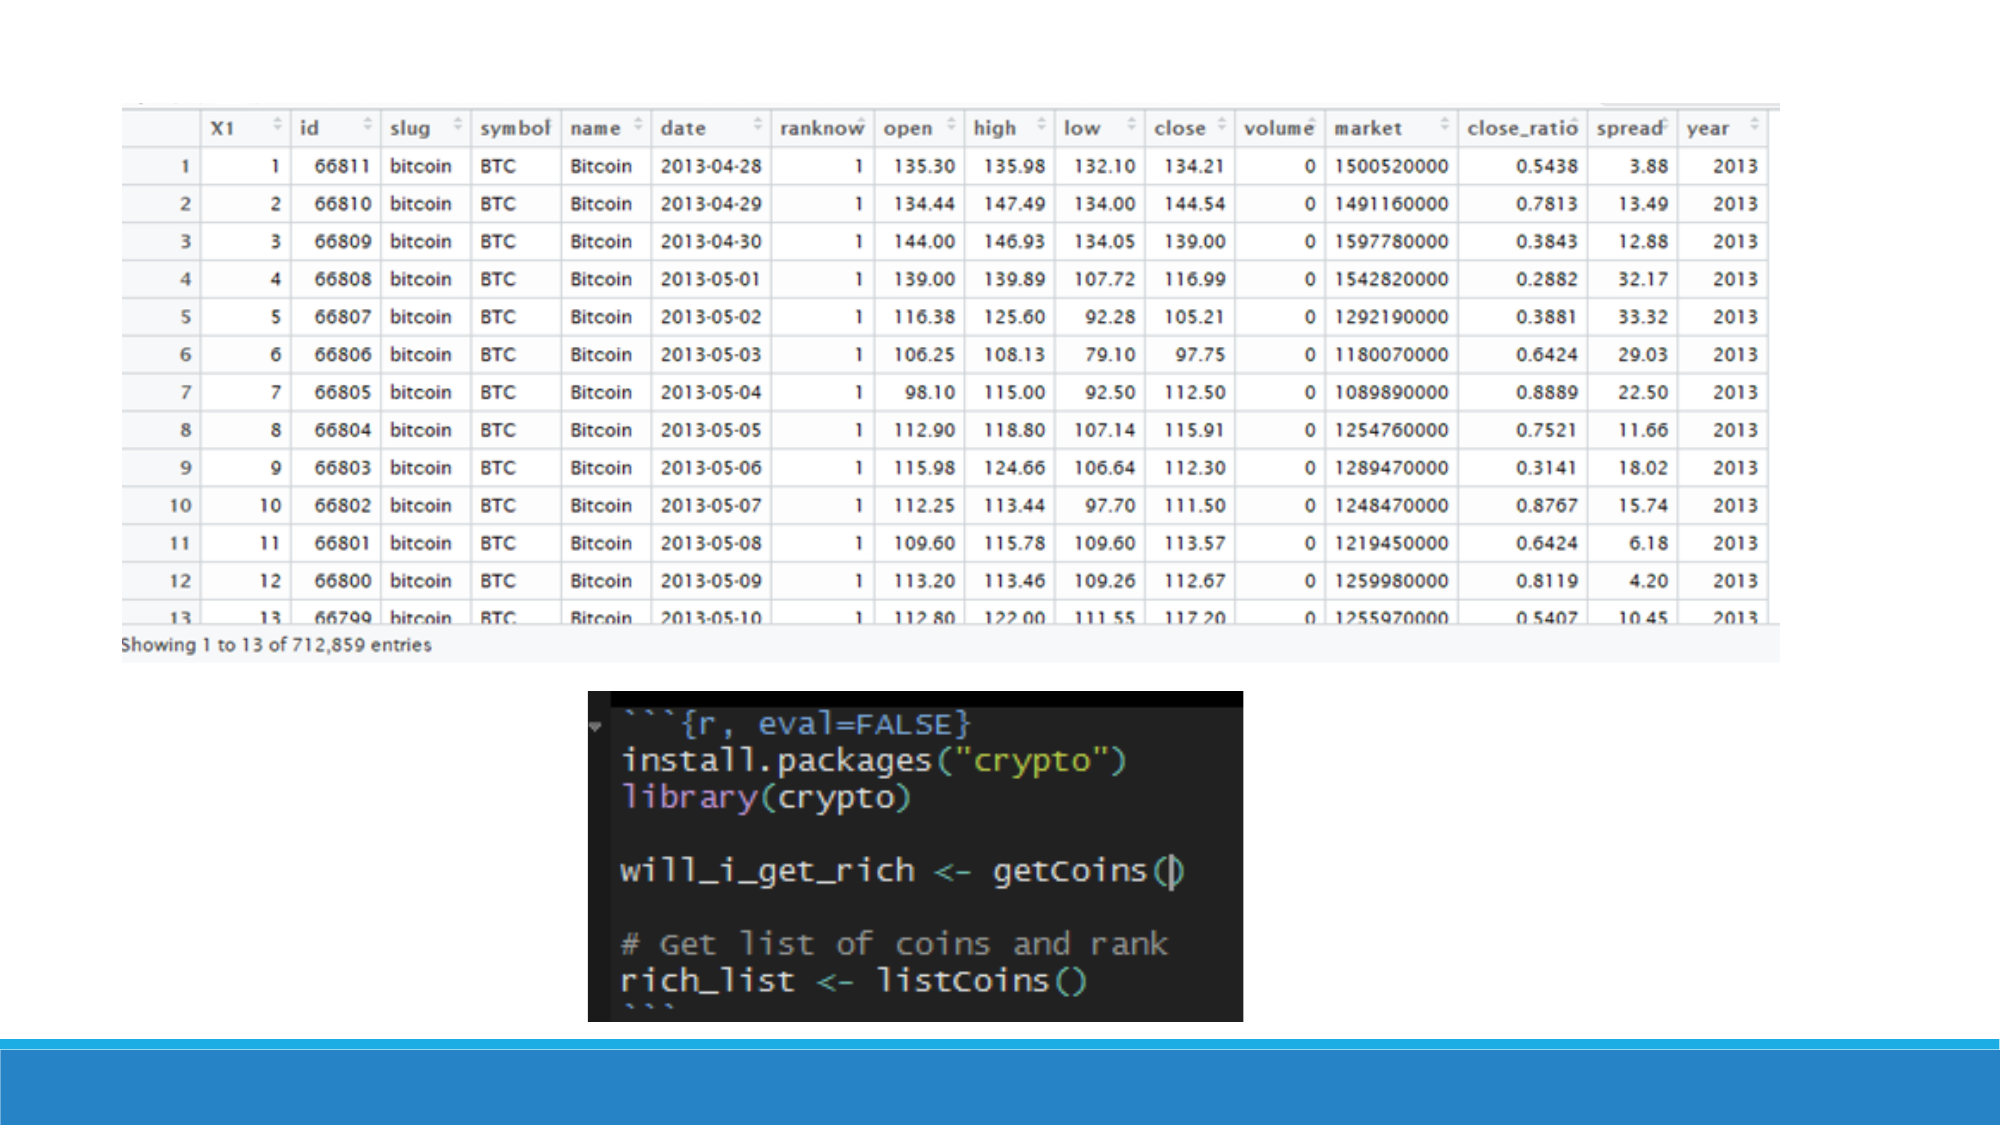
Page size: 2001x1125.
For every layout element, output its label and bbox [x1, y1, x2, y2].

picture [121, 102, 1780, 663]
picture [587, 691, 1244, 1023]
